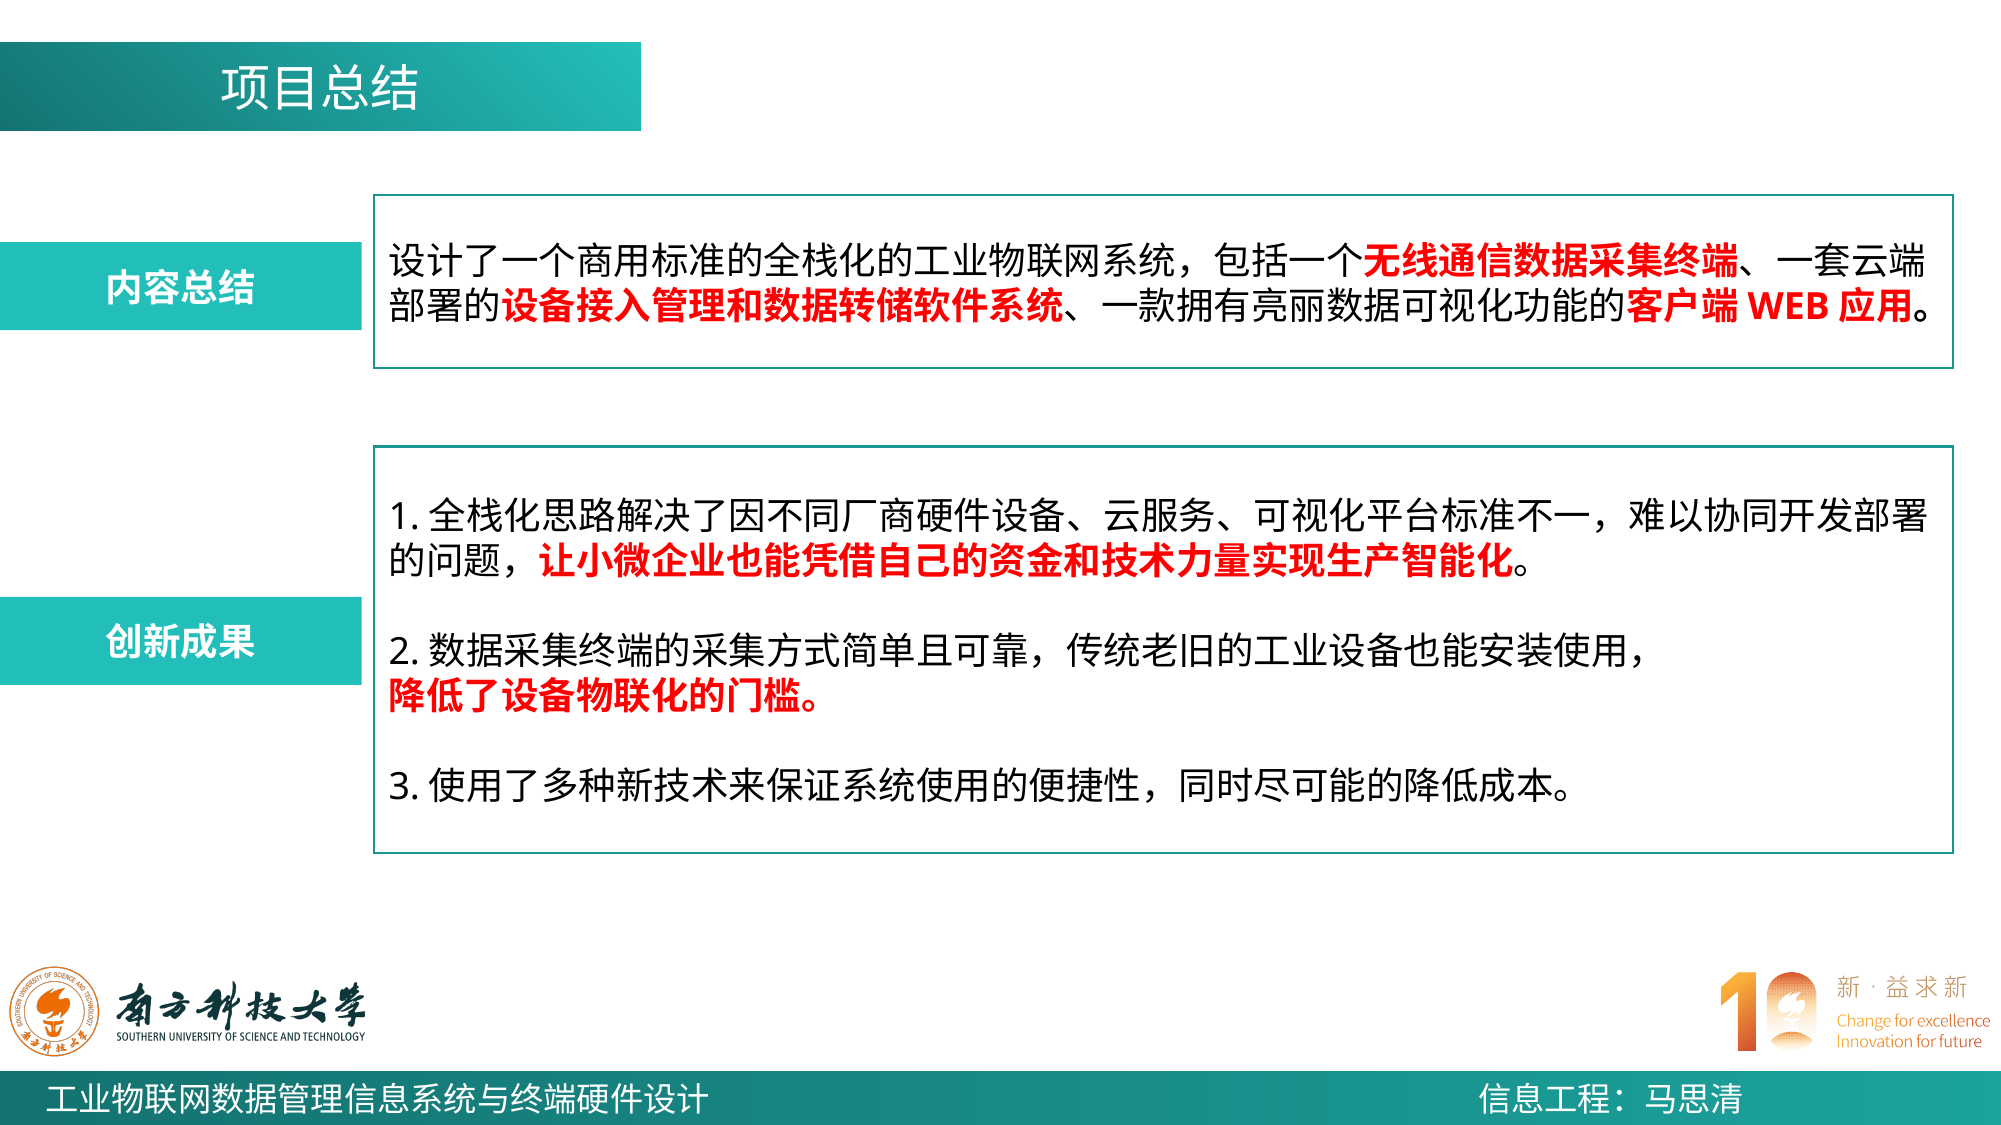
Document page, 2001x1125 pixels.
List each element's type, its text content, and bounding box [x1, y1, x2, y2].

text_box 创新成果 [0, 596, 363, 686]
text_box 工业物联网数据管理信息系统与终端硬件设计 信息工程：马思清 [543, 1070, 2000, 1125]
text_box 内容总结 [0, 241, 363, 331]
text_box 设计了一个商用标准的全栈化的工业物联网系统，包括一个无线通信数据采集终端、一套云端部署的设备接入管理和数据转储软件系统、一款拥有亮丽数据可视化功能的客户端WEB应用。 [373, 194, 1954, 369]
picture [0, 951, 543, 1125]
text_box 项目总结 [0, 42, 642, 132]
picture [1721, 972, 1990, 1051]
text_box 1.全栈化思路解决了因不同厂商硬件设备、云服务、可视化平台标准不一，难以协同开发部署的问题，让小微企业也能凭借自己的资金和技术力量实现生产智能化。 2.数据采集终端的采集方式简单且可靠，传统老旧的工业设备也能安装使用， 降低了设备物联化的门槛。 3.使用了多种新技术来保证系统使用的便捷性，同时尽可能的降低成本。 [373, 445, 1954, 854]
